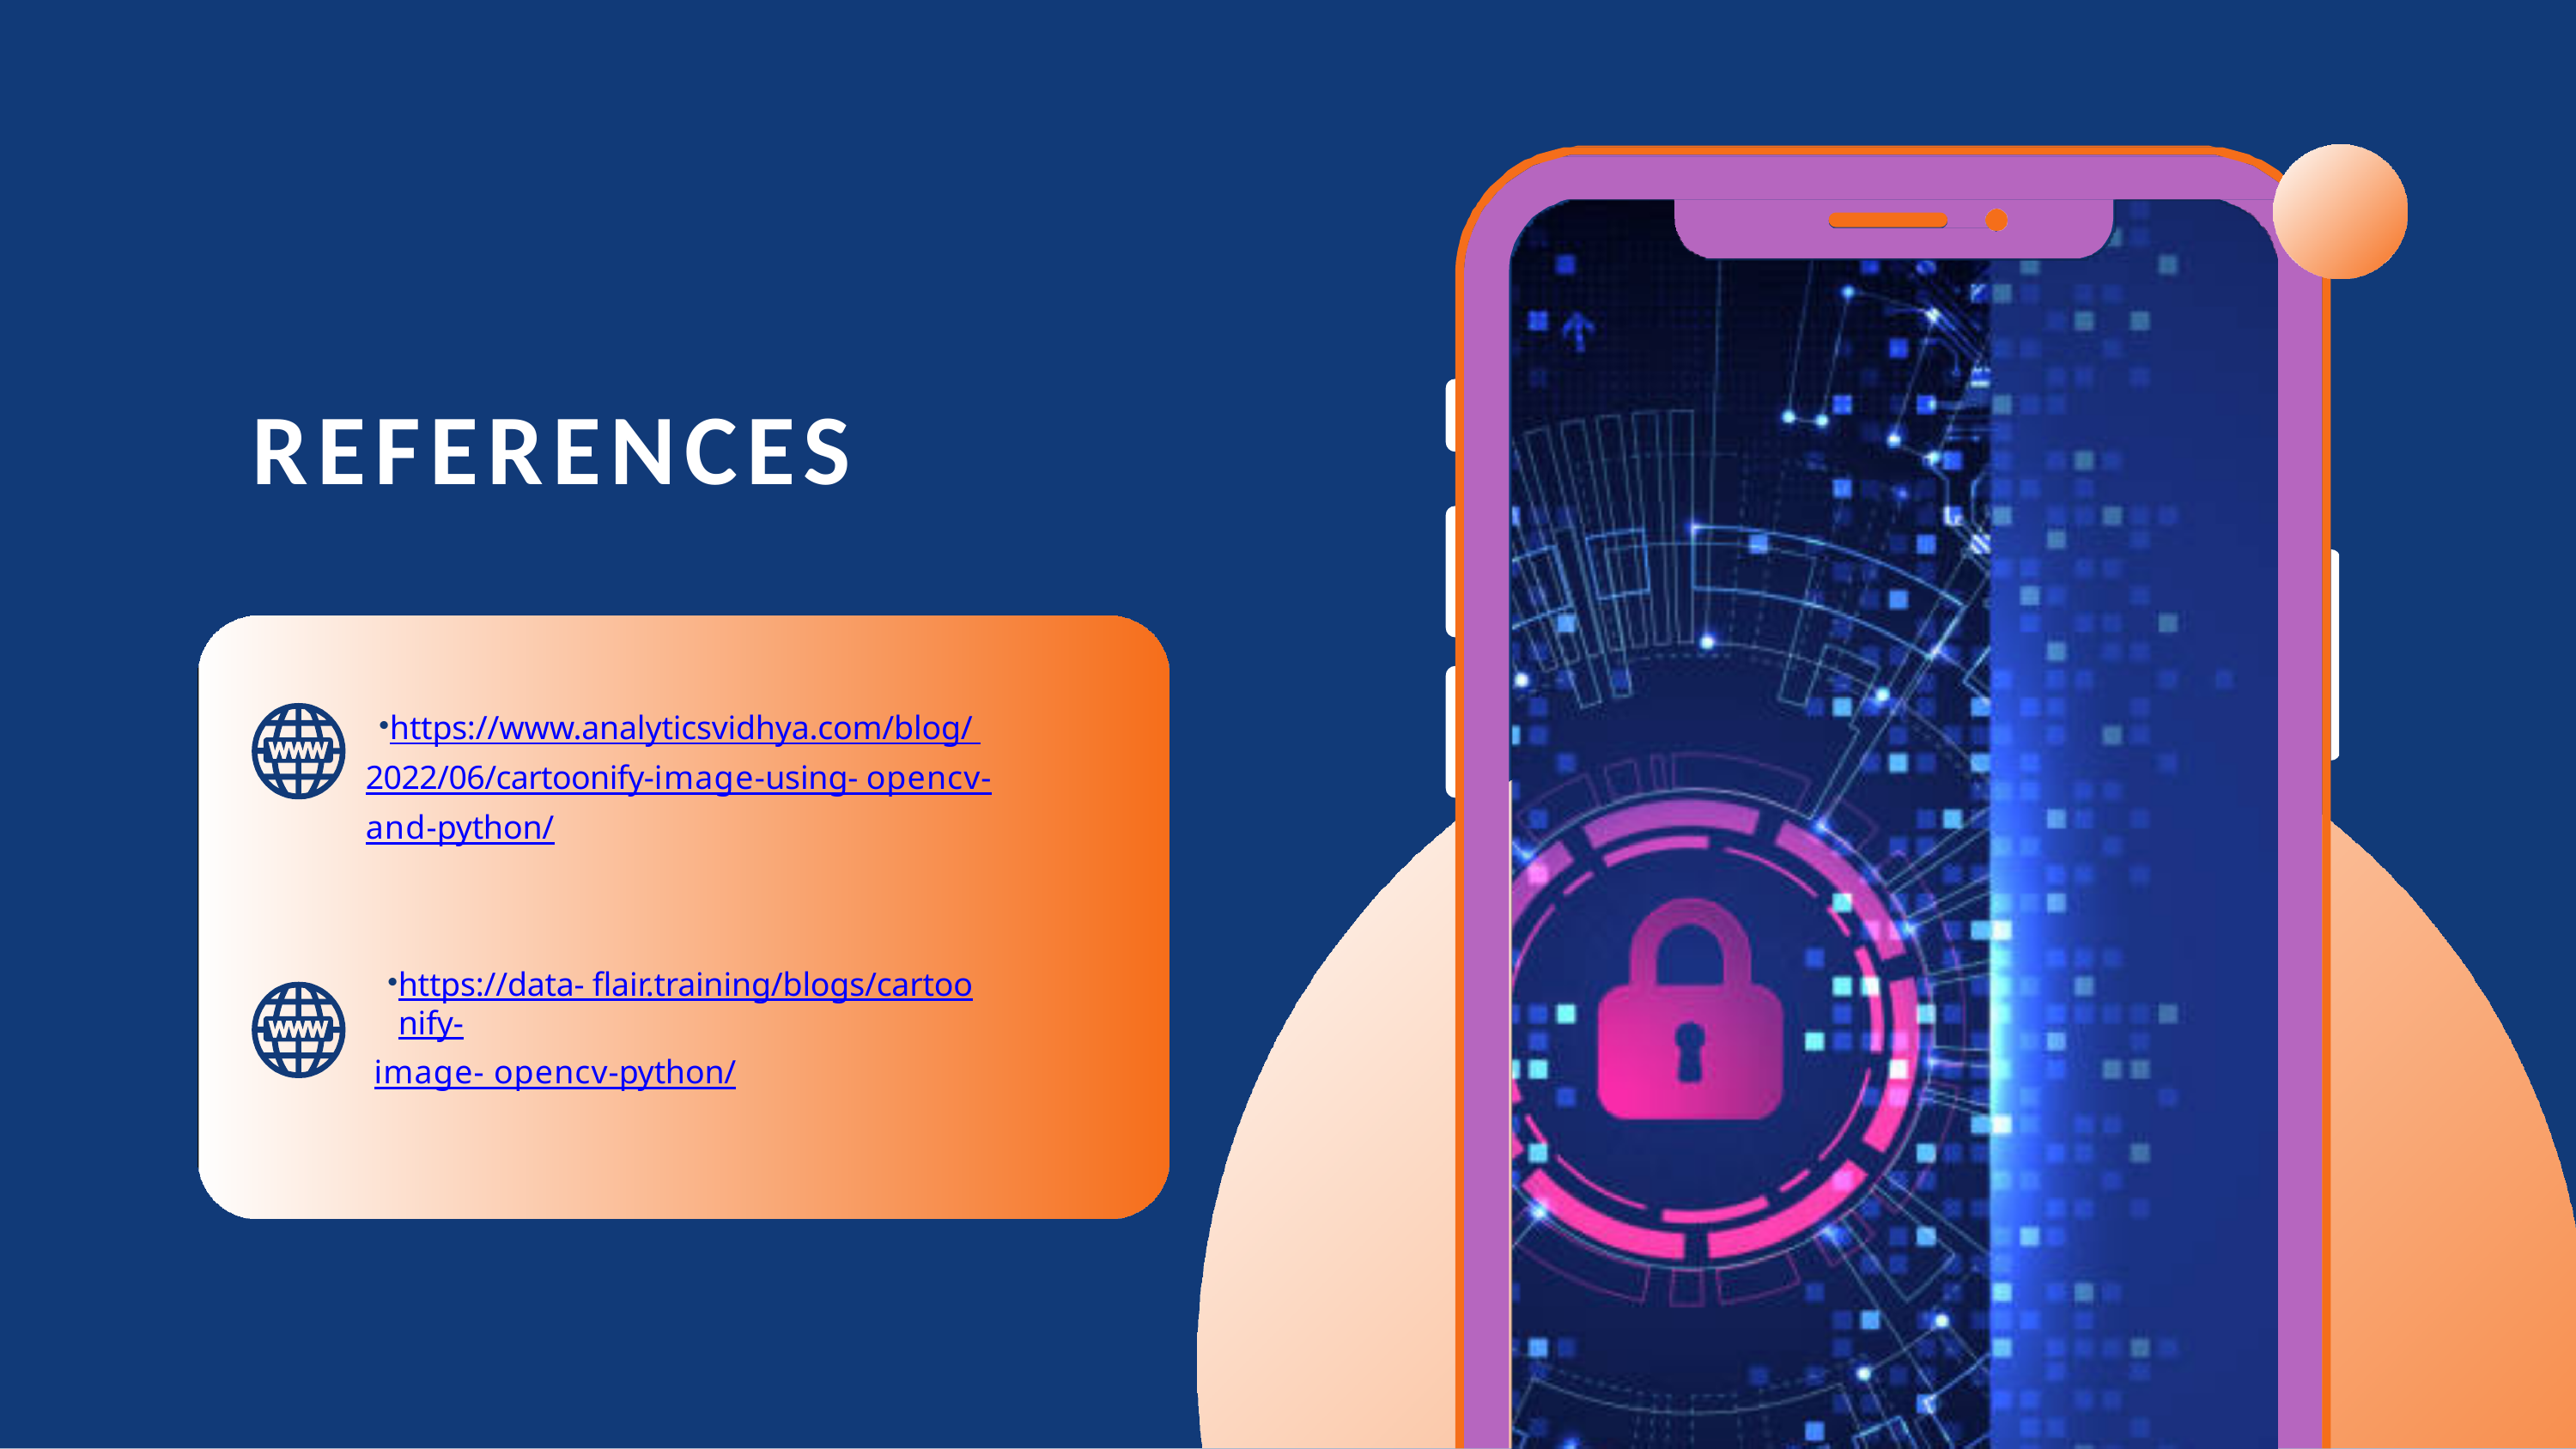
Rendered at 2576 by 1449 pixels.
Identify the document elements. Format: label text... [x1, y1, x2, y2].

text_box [1197, 144, 2576, 1449]
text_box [197, 615, 1170, 1219]
title REFERENCES [250, 382, 870, 614]
